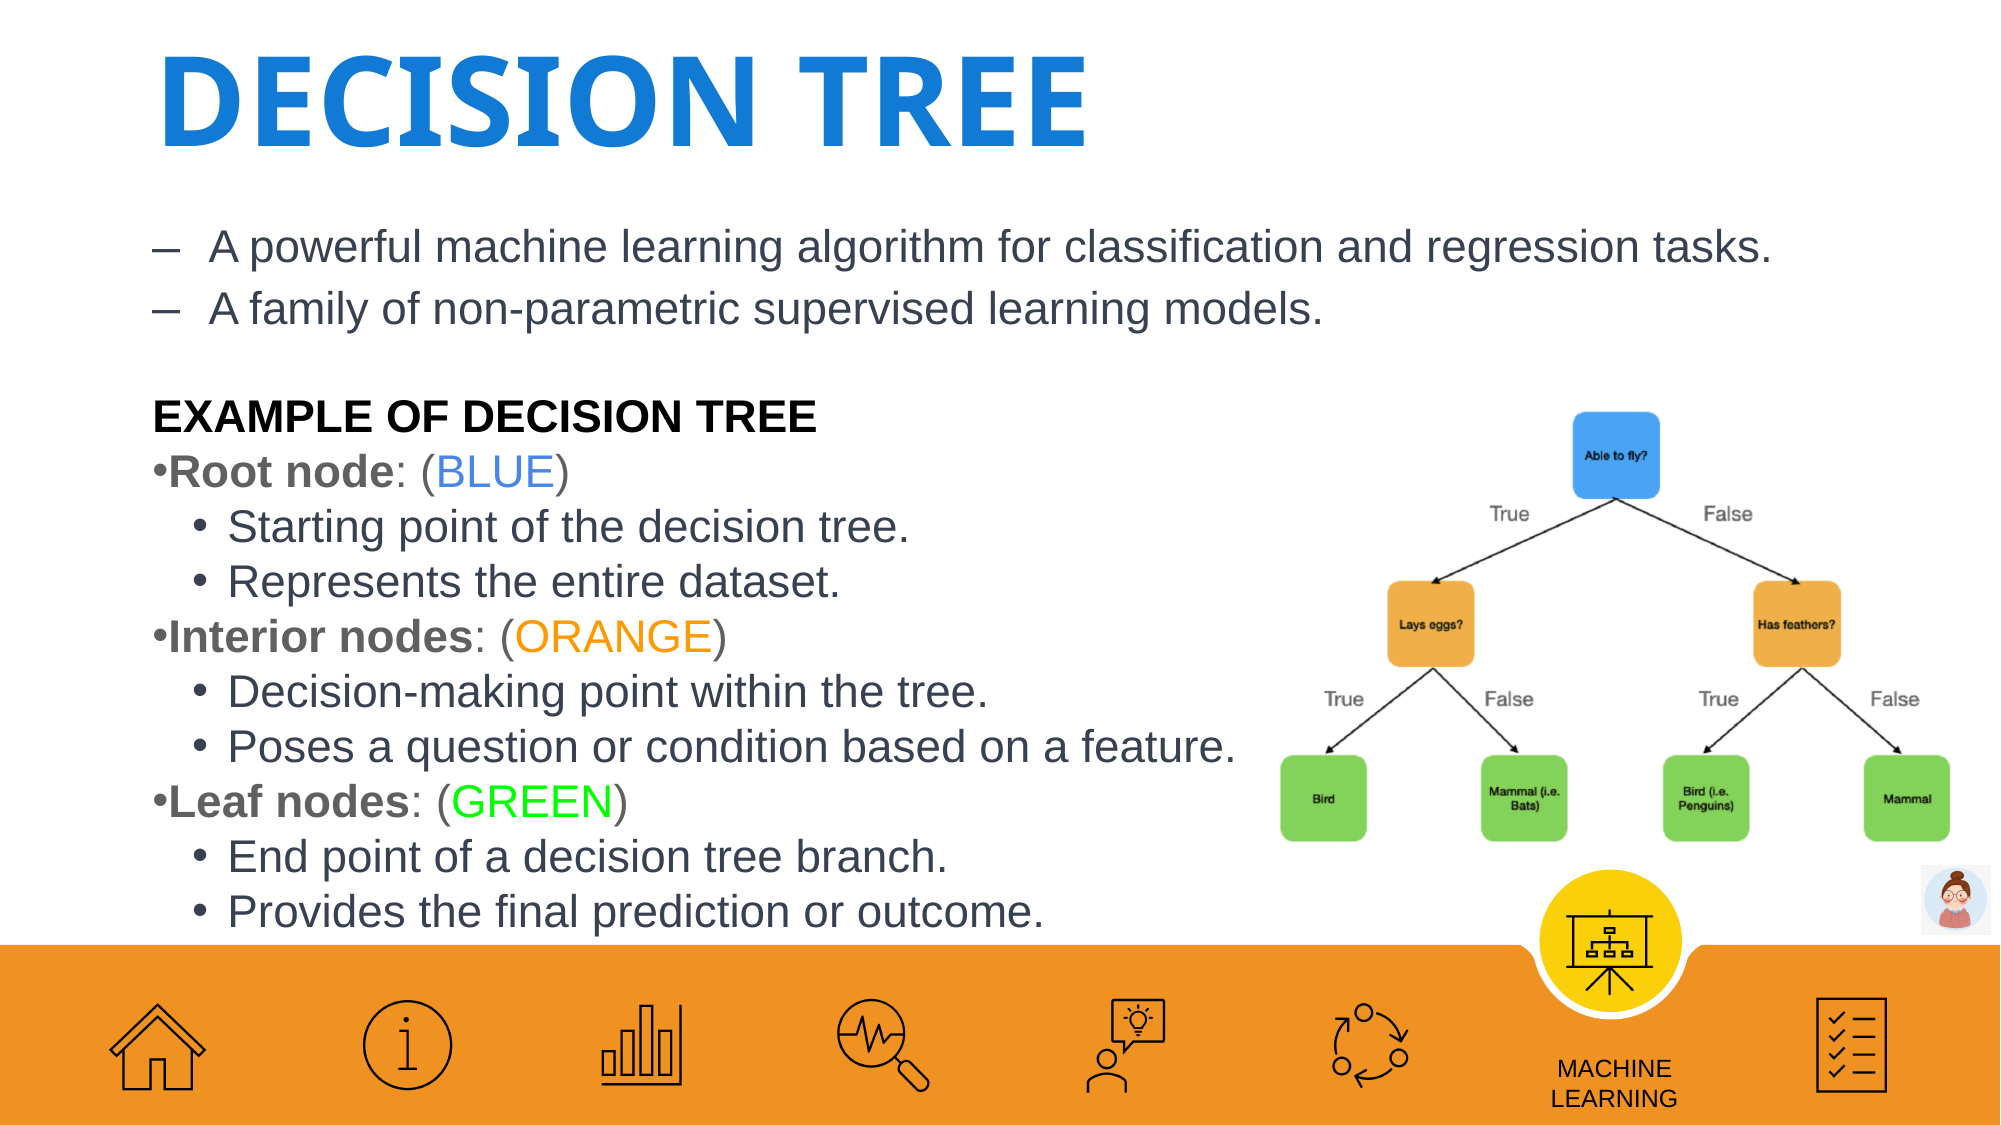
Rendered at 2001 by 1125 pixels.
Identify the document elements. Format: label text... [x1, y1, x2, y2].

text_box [1278, 988, 1462, 1125]
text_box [1033, 988, 1218, 1125]
text_box DECISION TREE [65, 13, 1908, 179]
text_box EXAMPLE OF DECISION TREE Root node: (BLUE) Starting point of the decision tree. Represents the entire dataset. Interior nodes: (ORANGE) Decision-making point within the tree. Poses a question or condition based on a feature. Leaf nodes: (GREEN) End point of a decision tree branch. Provides the final prediction or outcome. [137, 379, 1304, 945]
picture [1921, 865, 1991, 936]
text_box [1522, 894, 1707, 1122]
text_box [100, 988, 215, 1125]
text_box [1766, 988, 1950, 1125]
text_box A powerful machine learning algorithm for classification and regression tasks. A family of non-parametric supervised learning models. [137, 209, 2000, 341]
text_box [789, 988, 973, 1125]
text_box [0, 943, 2000, 1125]
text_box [584, 988, 701, 1125]
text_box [1502, 865, 1720, 1017]
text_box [350, 988, 466, 1125]
picture [1245, 387, 1974, 859]
